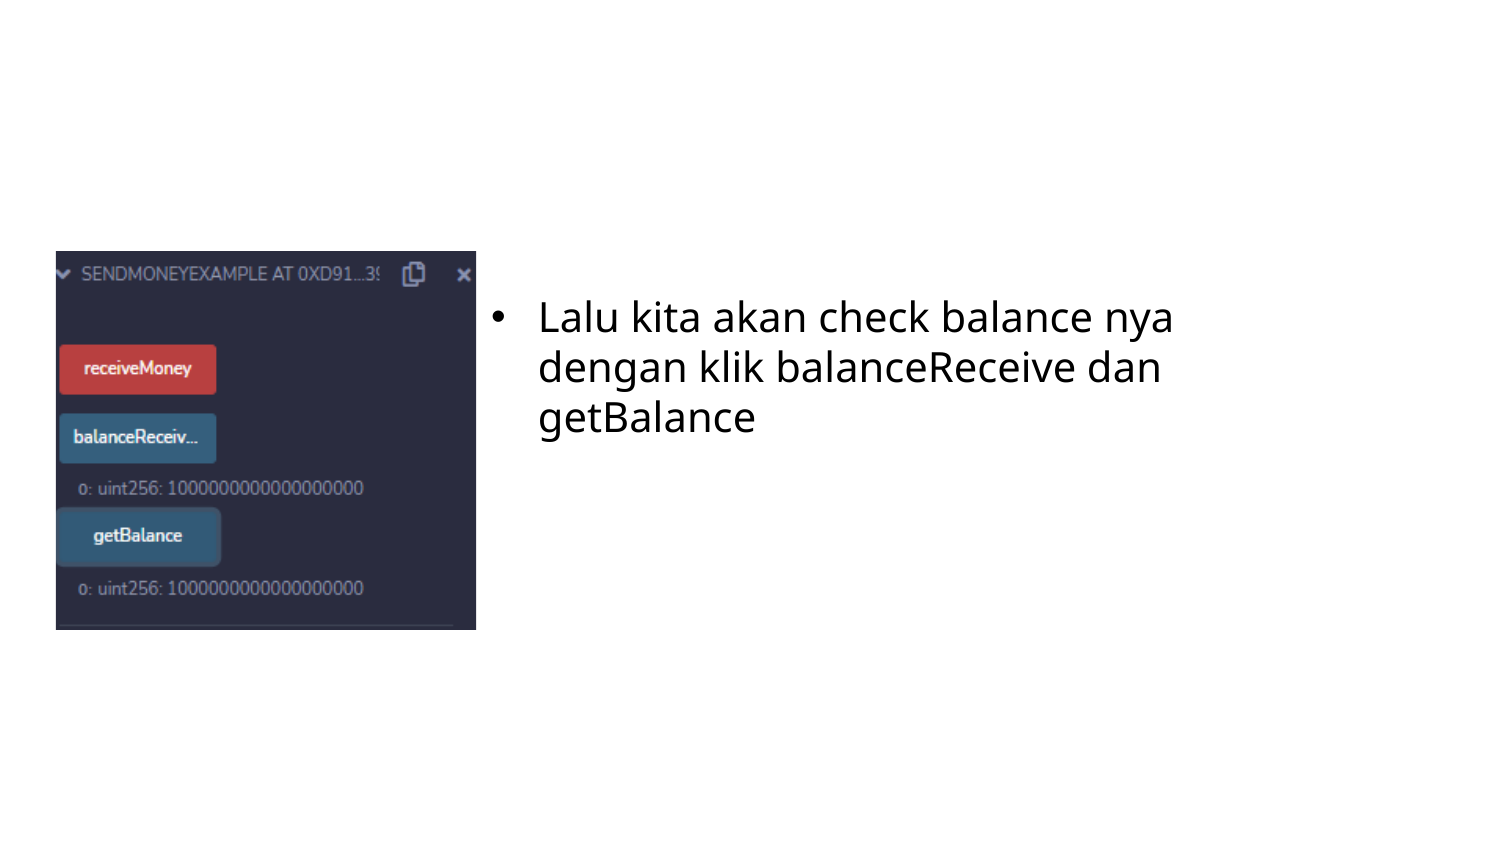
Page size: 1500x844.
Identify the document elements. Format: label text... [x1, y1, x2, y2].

text_box Lalu kita akan check balance nya dengan klik balanceReceive dan getBalance [477, 283, 1271, 449]
picture [55, 250, 477, 630]
